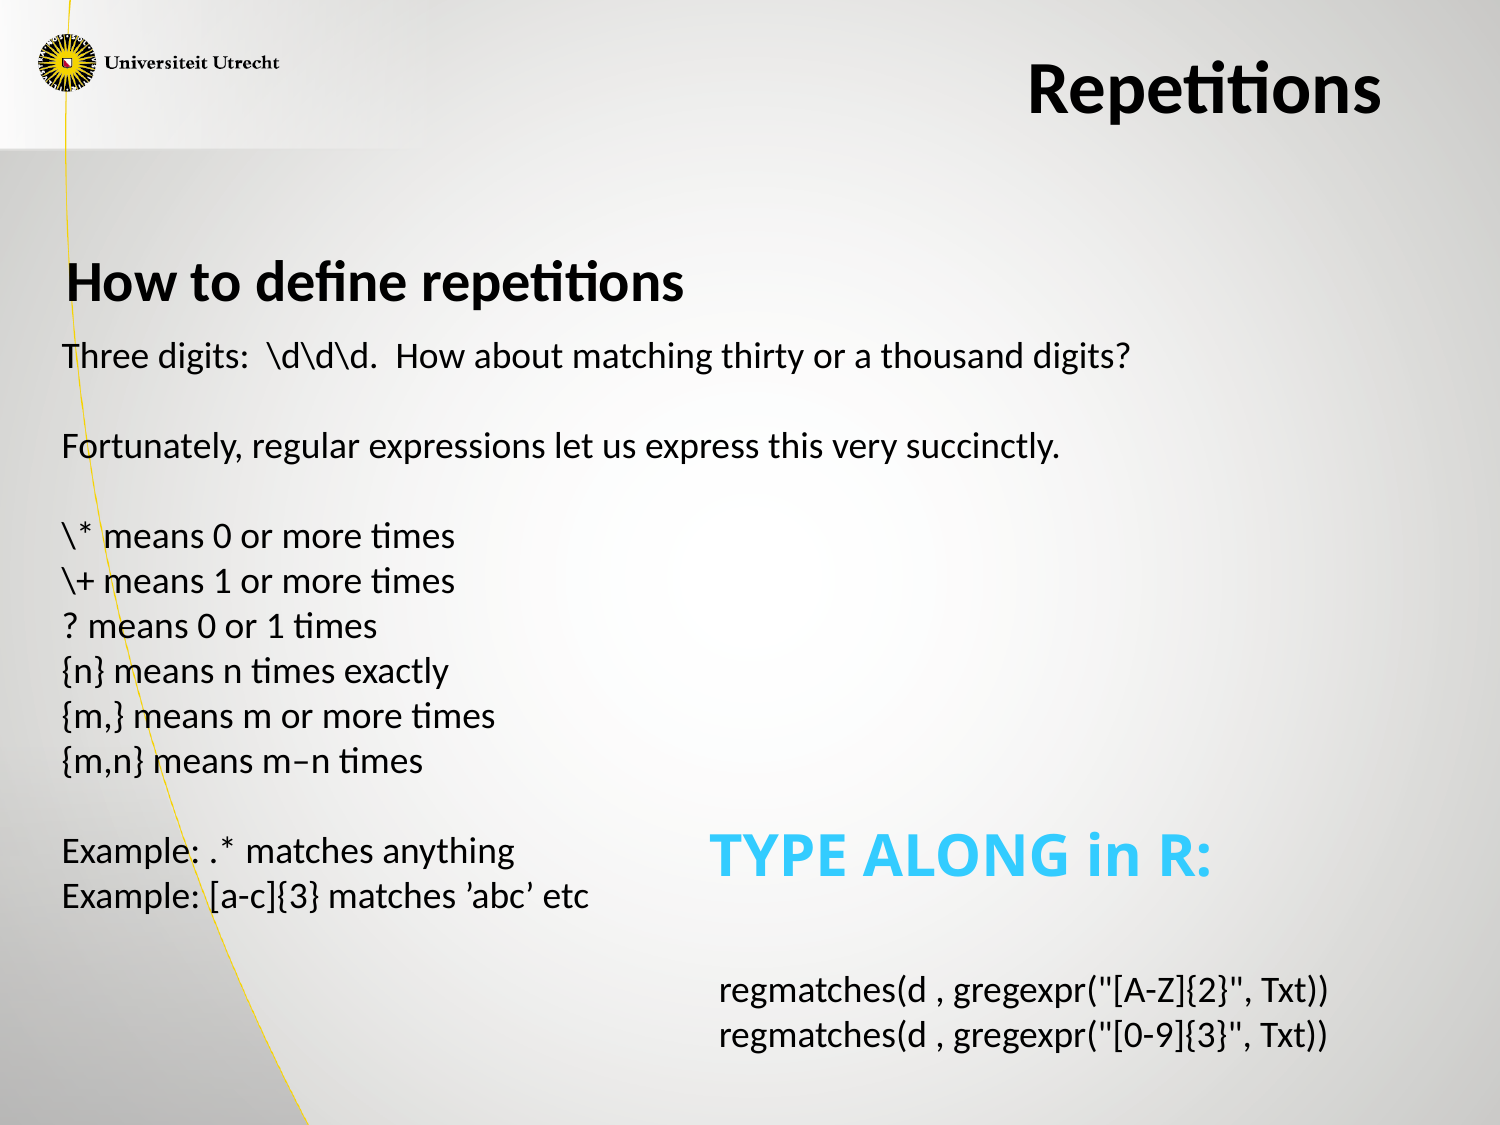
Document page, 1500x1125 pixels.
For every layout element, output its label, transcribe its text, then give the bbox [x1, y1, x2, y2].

picture [0, 0, 1500, 1125]
text_box How to define repetitions [51, 236, 700, 321]
text_box Three digits: \d\d\d. How about matching thirty or a thousand digits? Fortunately, regular expressions let us express this very succinctly. \* means 0 or more times \+ means 1 or more times ? means 0 or 1 times {n} means n times exactly {m,} means m or more times {m,n} means m–n times Example: .* matches anything Example: [a-c]{3} matches ’abc’ etc [46, 323, 1347, 924]
text_box Repetitions [1012, 30, 1398, 136]
text_box TYPE ALONG in R: [693, 810, 1444, 896]
text_box regmatches(d , gregexpr("[A-Z]{2}", Txt)) regmatches(d , gregexpr("[0-9]{3}", Txt)) [704, 957, 1454, 1108]
